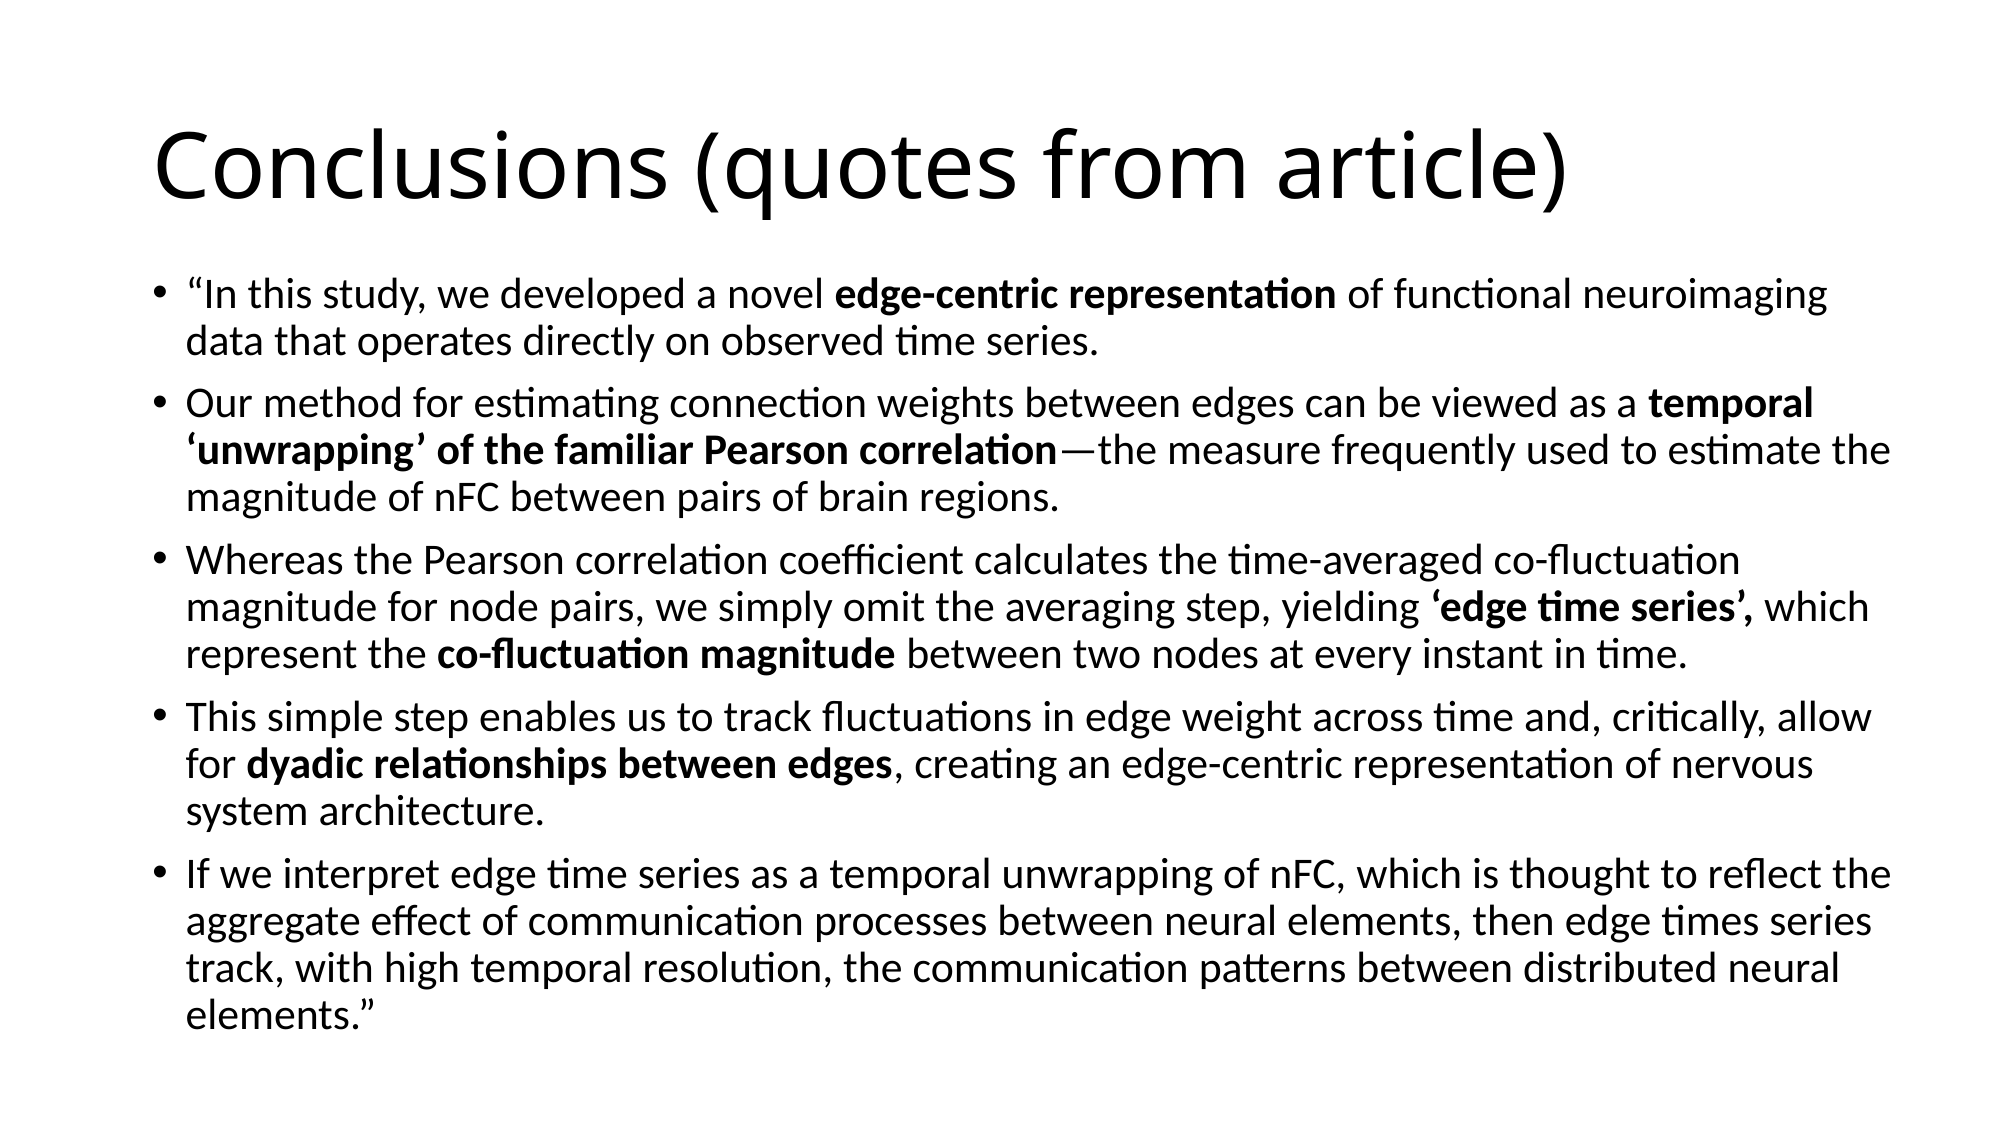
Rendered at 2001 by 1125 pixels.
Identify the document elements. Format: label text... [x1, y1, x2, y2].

list “In this study, we developed a novel edge-centric representation of functional neuroimaging data that operates directly on observed time series. Our method for estimating connection weights between edges can be viewed as a temporal ‘unwrapping’ of the familiar Pearson correlation—the measure frequently used to estimate the magnitude of nFC between pairs of brain regions. Whereas the Pearson correlation coefficient calculates the time-averaged co-fluctuation magnitude for node pairs, we simply omit the averaging step, yielding ‘edge time series’, which represent the co-fluctuation magnitude between two nodes at every instant in time. This simple step enables us to track fluctuations in edge weight across time and, critically, allow for dyadic relationships between edges, creating an edge-centric representation of nervous system architecture. If we interpret edge time series as a temporal unwrapping of nFC, which is thought to reflect the aggregate effect of communication processes between neural elements, then edge times series track, with high temporal resolution, the communication patterns between distributed neural elements.” [137, 262, 1911, 1047]
title Conclusions (quotes from article) [137, 59, 1863, 262]
